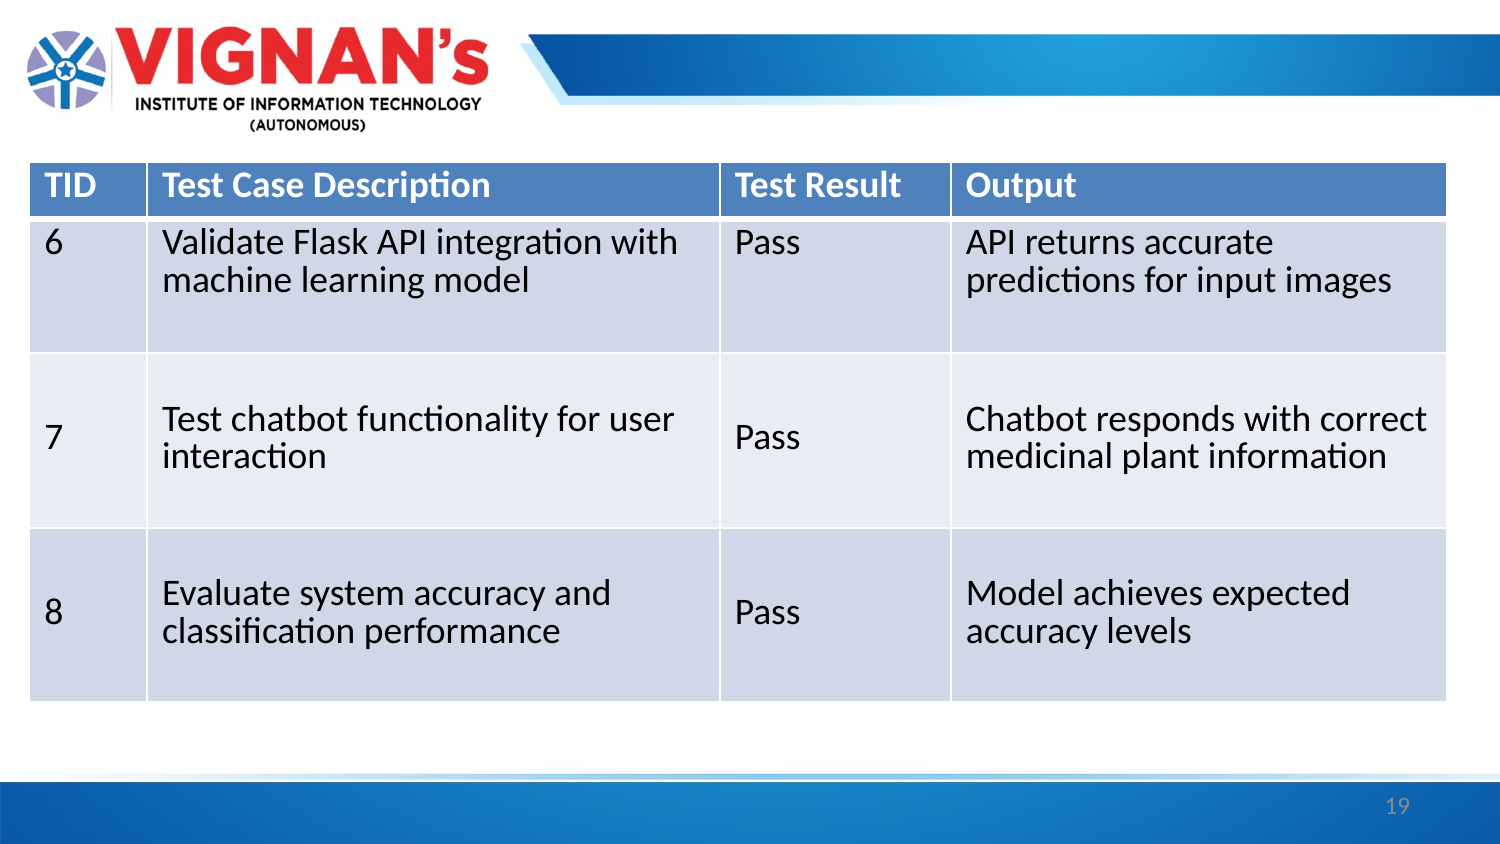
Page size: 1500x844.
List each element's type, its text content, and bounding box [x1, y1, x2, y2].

table_cell API returns accurate predictions for input images [952, 222, 1446, 352]
table_cell 8 [30, 529, 146, 701]
table_cell Evaluate system accuracy and classification performance [148, 529, 719, 701]
table_header Output [952, 163, 1446, 216]
table_cell Validate Flask API integration with machine learning model [148, 222, 719, 352]
table_cell Pass [721, 354, 950, 527]
table_cell 7 [30, 354, 146, 527]
table_cell Chatbot responds with correct medicinal plant information [952, 354, 1446, 527]
slide_number 19 [1074, 782, 1425, 827]
table_header Test Case Description [148, 163, 719, 216]
table_cell Test chatbot functionality for user interaction [148, 354, 719, 527]
table_cell Pass [721, 222, 950, 352]
table_header Test Result [721, 163, 950, 216]
table_cell 6 [30, 222, 146, 352]
table_cell Model achieves expected accuracy levels [952, 529, 1446, 701]
table_cell Pass [721, 529, 950, 701]
picture [0, 0, 1500, 844]
table_header TID [30, 163, 146, 216]
